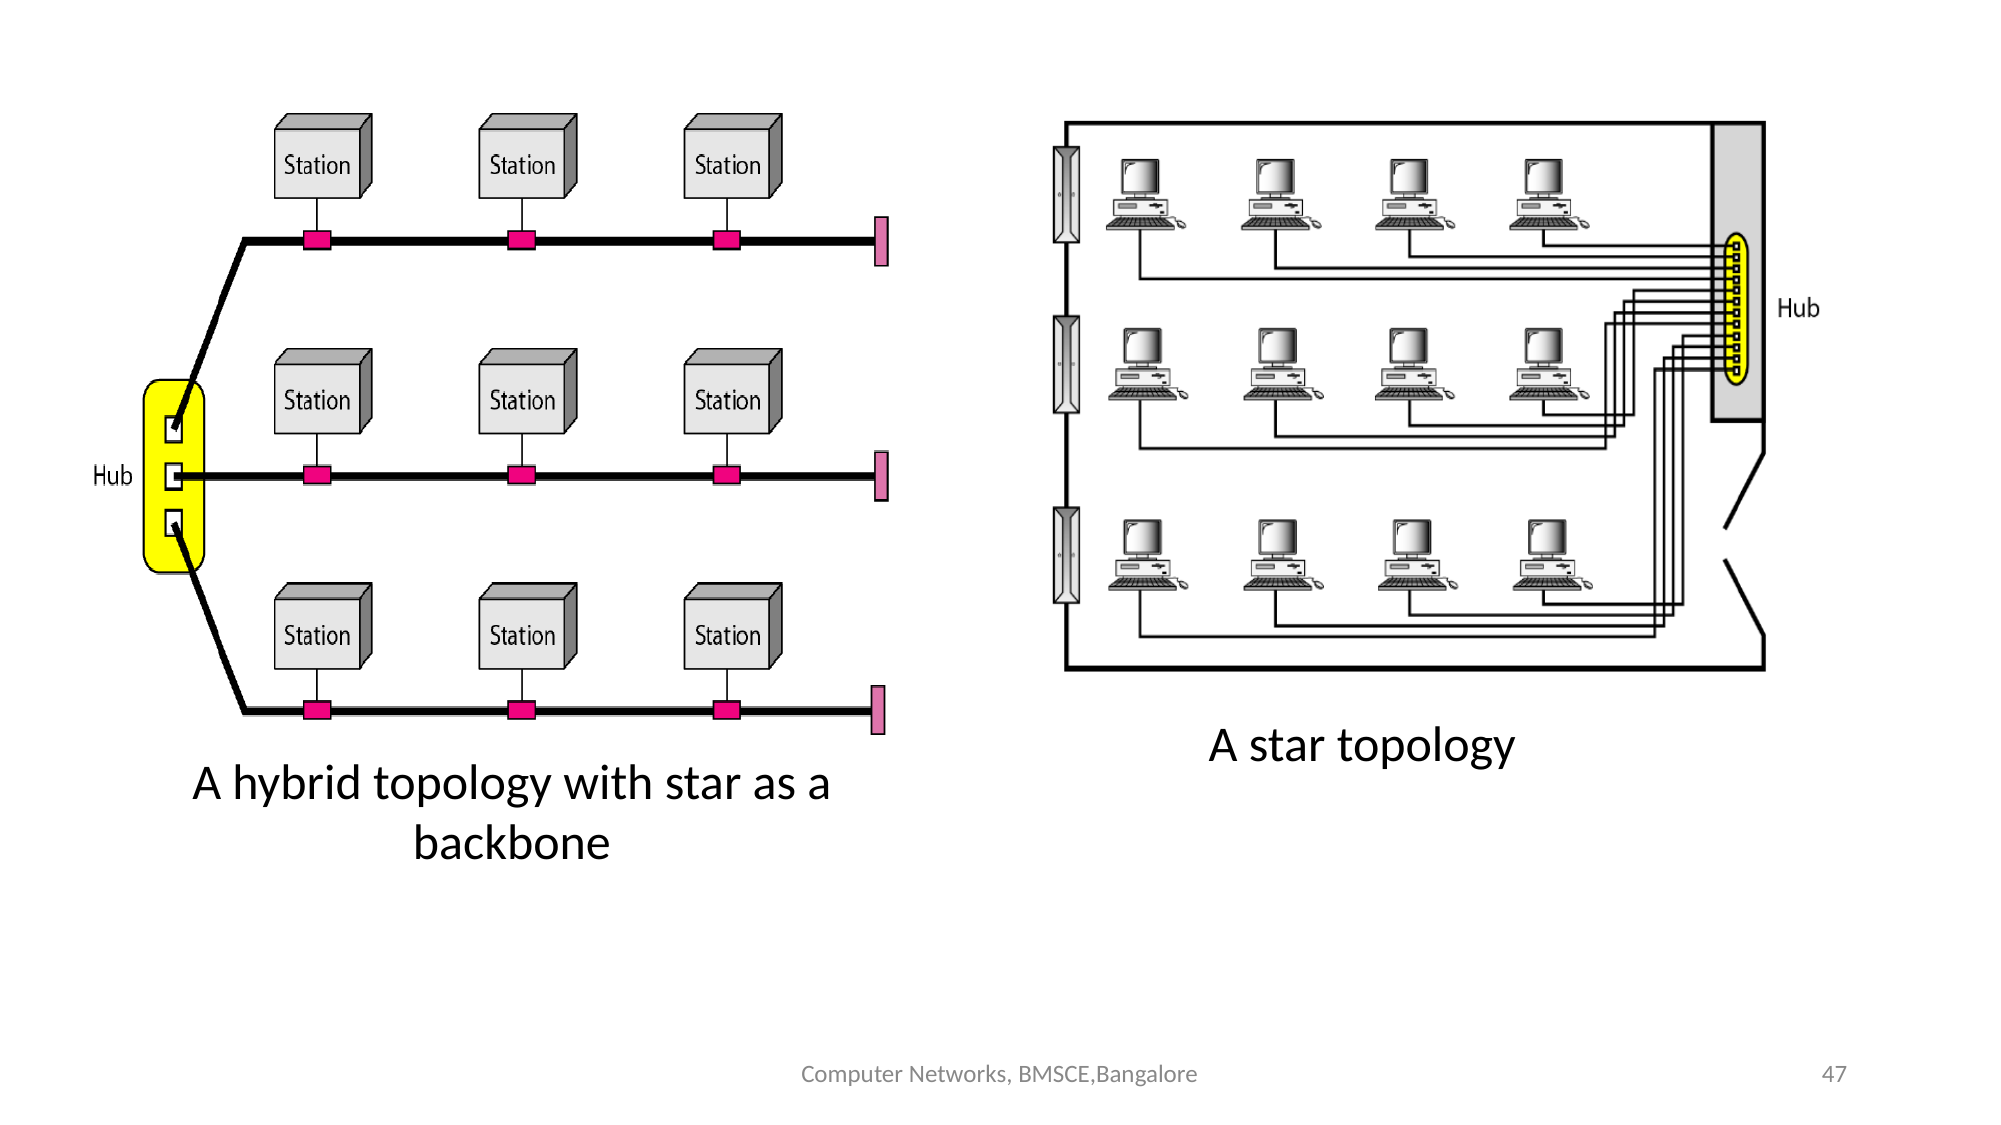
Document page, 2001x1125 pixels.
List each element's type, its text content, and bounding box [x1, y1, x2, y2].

footer Computer Networks, BMSCE,Bangalore [662, 1042, 1338, 1103]
picture [1033, 77, 1863, 725]
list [17, 77, 1025, 771]
text_box A hybrid topology with star as a backbone [97, 779, 927, 878]
slide_number ‹#› [1412, 1042, 1863, 1103]
text_box A star topology [1043, 704, 1872, 780]
